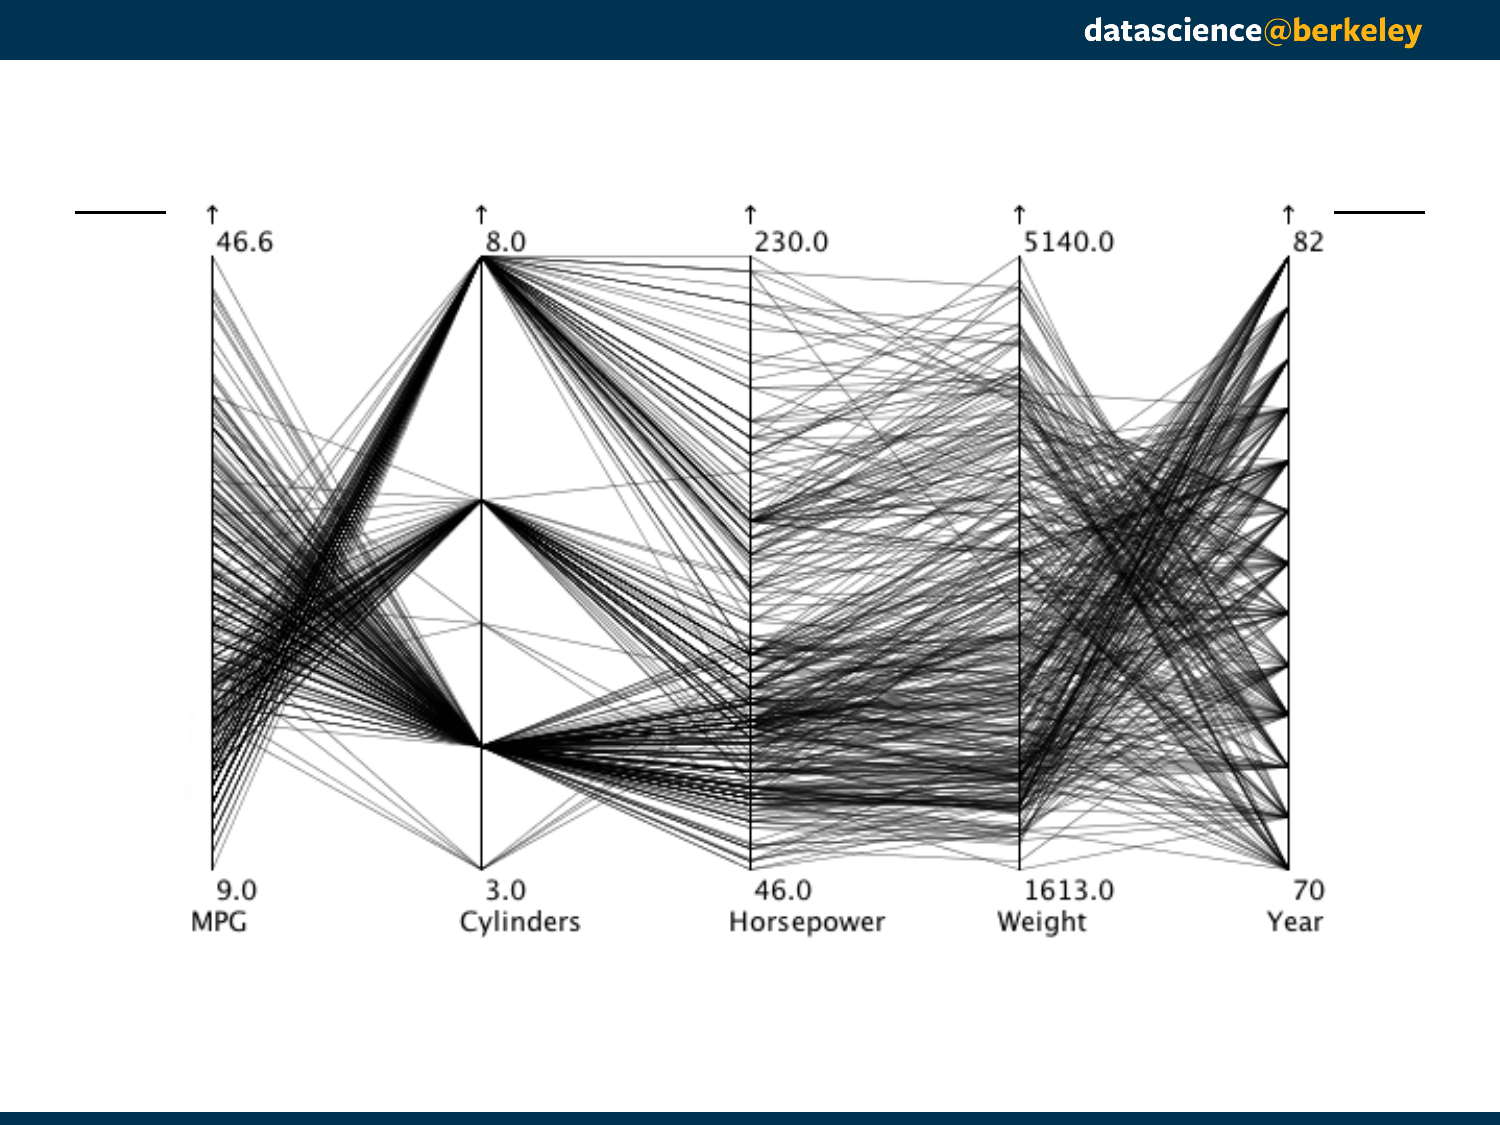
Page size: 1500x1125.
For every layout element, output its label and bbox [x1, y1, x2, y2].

picture [1079, 10, 1431, 52]
picture [166, 183, 1334, 942]
